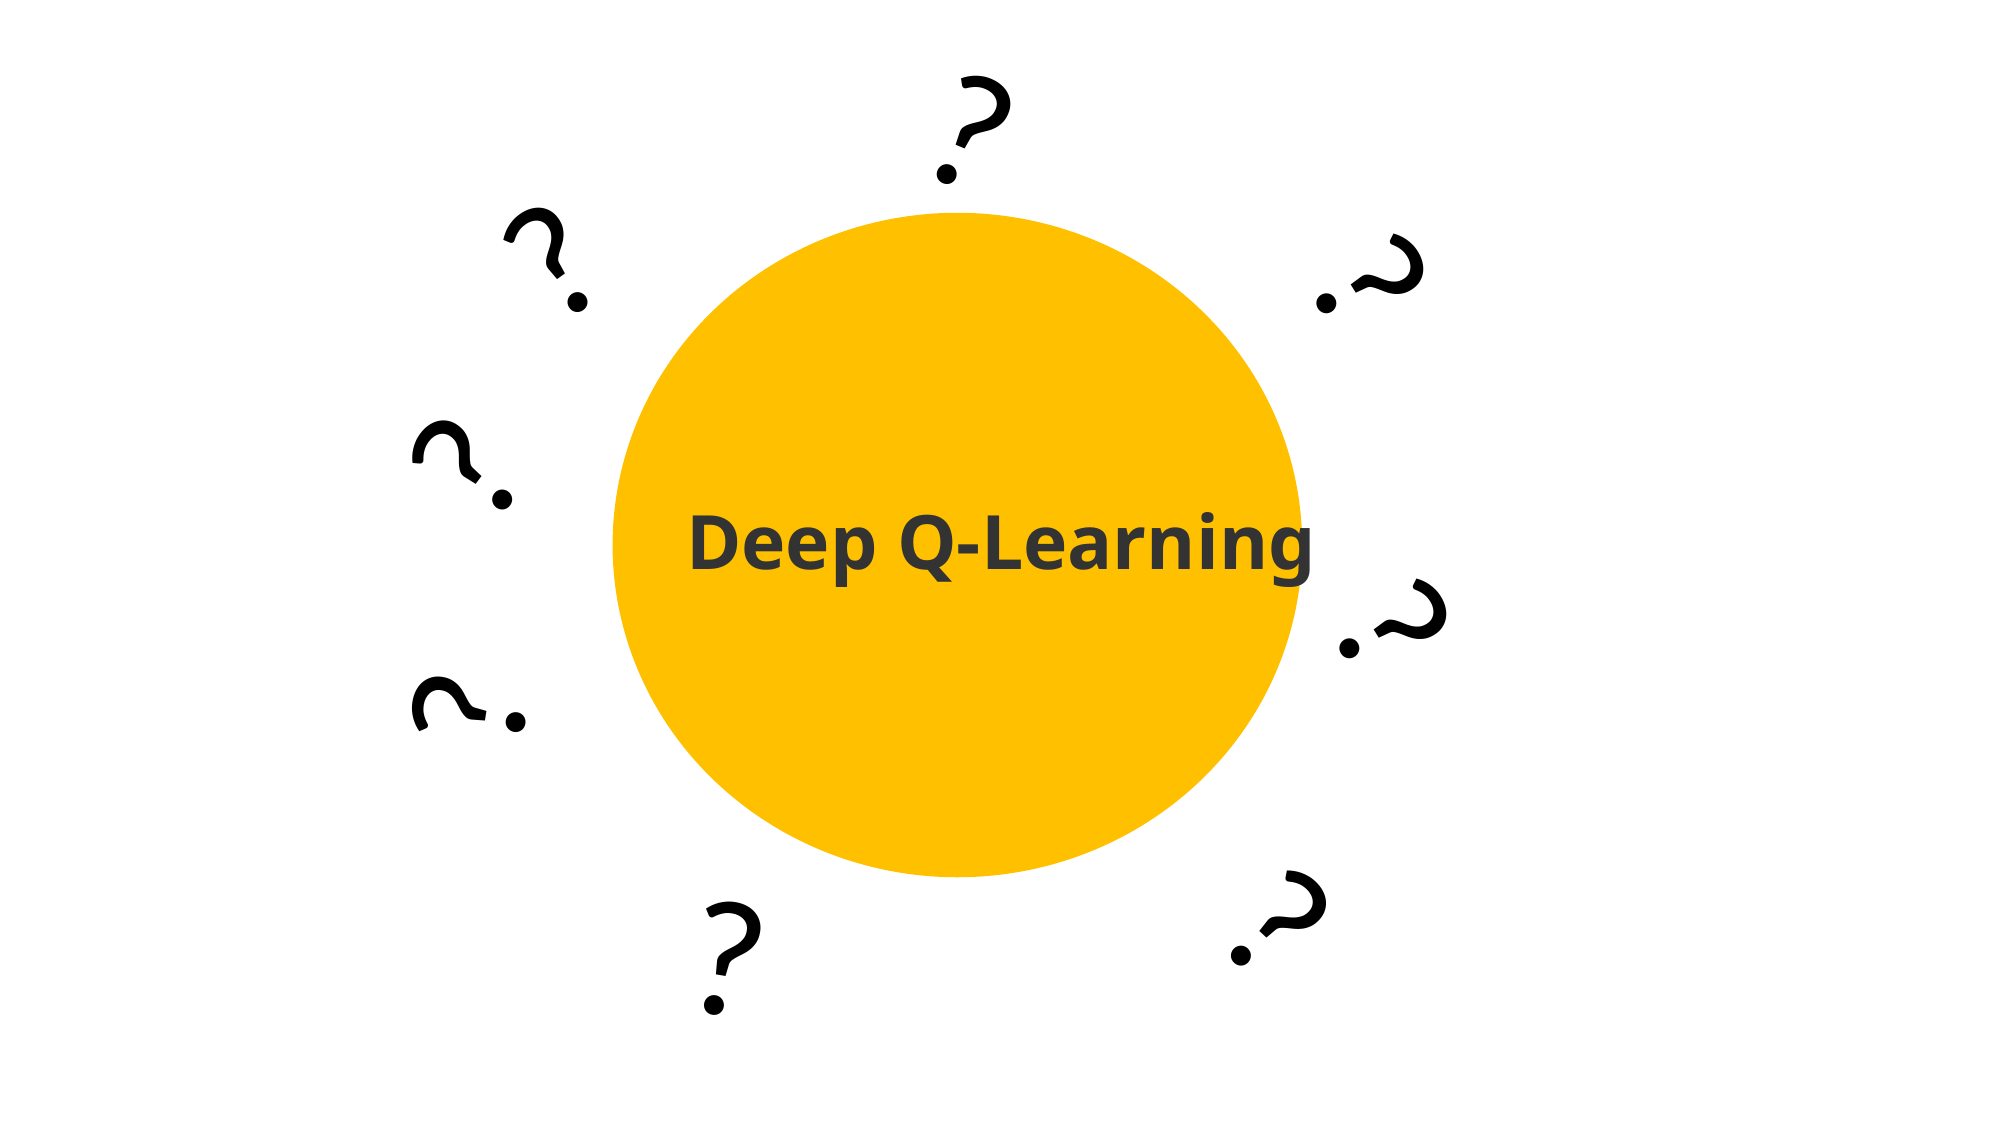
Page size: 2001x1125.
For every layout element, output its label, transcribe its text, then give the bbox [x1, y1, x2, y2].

text_box ? [441, 122, 670, 371]
text_box ? [658, 834, 819, 1067]
text_box ? [883, 3, 1084, 251]
text_box ? [1172, 802, 1412, 1046]
text_box ? [1259, 174, 1509, 396]
text_box ? [341, 339, 590, 569]
text_box [611, 214, 1300, 879]
text_box Deep Q-Learning [671, 487, 1672, 593]
text_box ? [1281, 520, 1532, 742]
text_box ? [345, 619, 577, 779]
